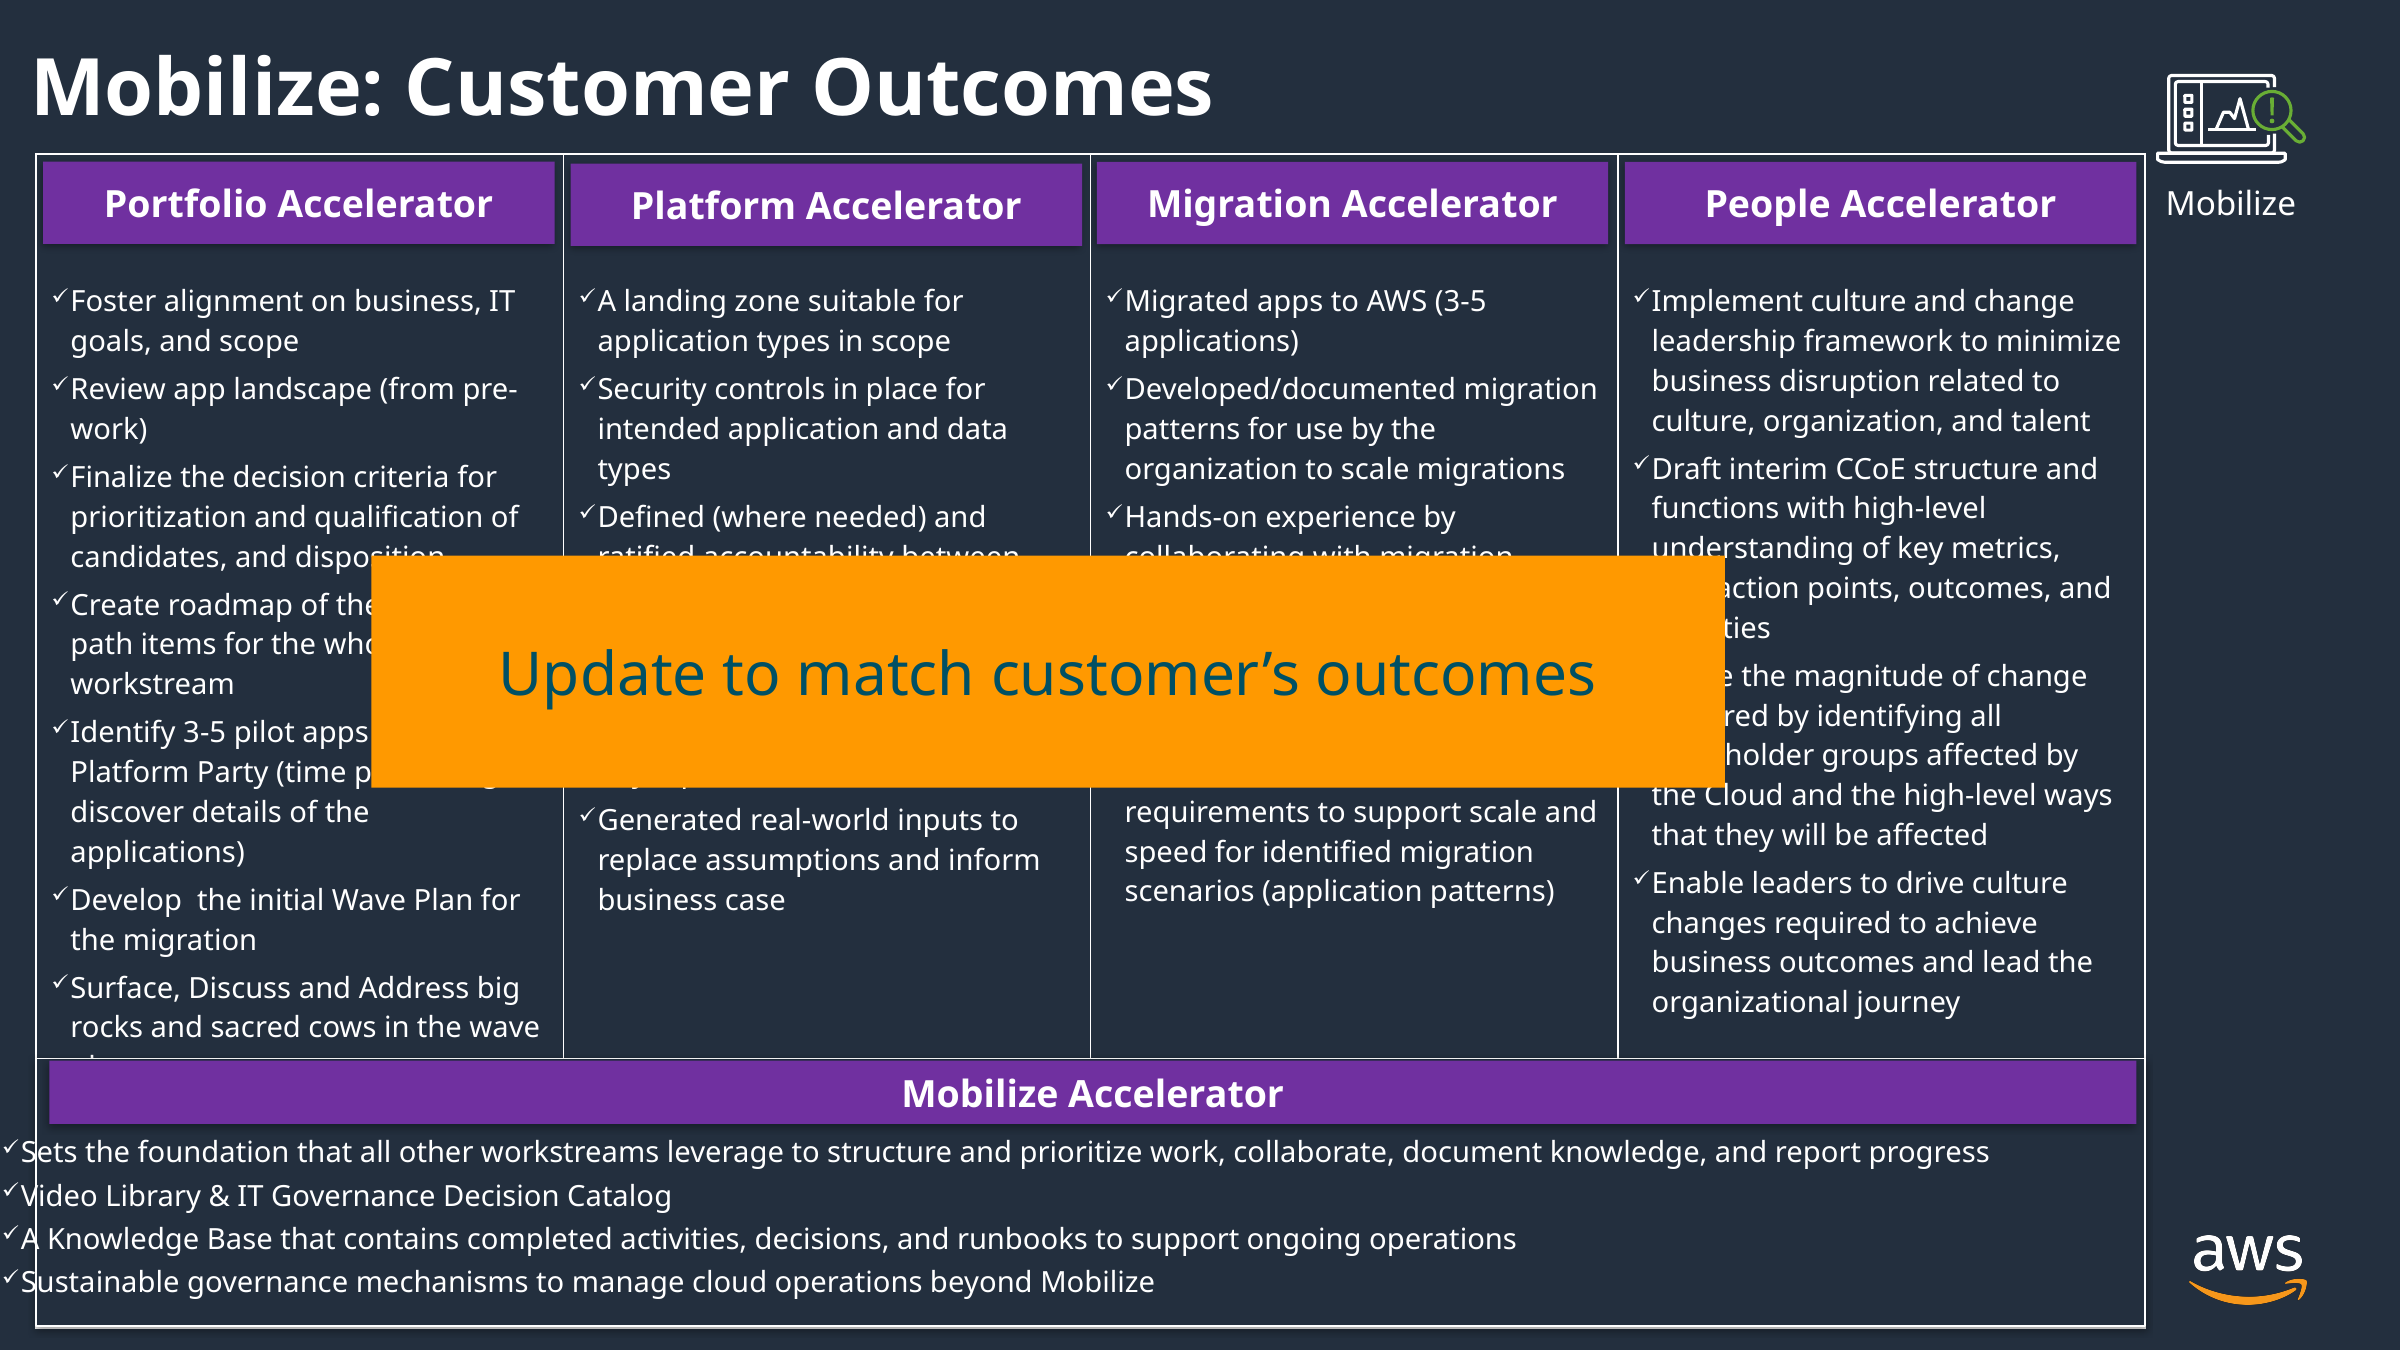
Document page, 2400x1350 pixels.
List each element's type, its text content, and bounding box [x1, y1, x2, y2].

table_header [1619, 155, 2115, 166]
table_header Migrated apps to AWS (3-5 applications) Developed/documented migration patterns for use by the organization to scale migrations Hands-on experience by collaborating with migration experts Adapted day-2 operations and security model in place and running for in-target applications Surface and address other requirements to support scale and speed for identified migration scenarios (application patterns) [1091, 788, 1617, 1055]
text_box People Accelerator [1624, 161, 2137, 245]
text_box Sets the foundation that all other workstreams leverage to structure and prioritize work, collaborate, document knowledge, and report progress Video Library & IT Governance Decision Catalog A Knowledge Base that contains completed activities, decisions, and runbooks to support ongoing operations Sustainable governance mechanisms to manage cloud operations beyond Mobilize [0, 1126, 2007, 1350]
text_box Migration Accelerator [1096, 161, 1609, 245]
text_box Update to match customer’s outcomes [371, 555, 1725, 788]
table_header A landing zone suitable for application types in scope Security controls in place for intended application and data types Defined (where needed) and ratified accountability between stakeholder teams Adapted operational procedures for critical domains Simulated production needs for day-2 production Generated real-world inputs to replace assumptions and inform business case [564, 788, 1090, 1055]
table_header A landing zone suitable for application types in scope Security controls in place for intended application and data types Defined (where needed) and ratified accountability between stakeholder teams Adapted operational procedures for critical domains Simulated production needs for day-2 production Generated real-world inputs to replace assumptions and inform business case [564, 155, 1090, 555]
picture [2189, 1235, 2307, 1305]
table_header Implement culture and change leadership framework to minimize business disruption related to culture, organization, and talent Draft interim CCoE structure and functions with high-level understanding of key metrics, interaction points, outcomes, and activities Scope the magnitude of change required by identifying all stakeholder groups affected by the Cloud and the high-level ways that they will be affected Enable leaders to drive culture changes required to achieve business outcomes and lead the organizational journey [1619, 230, 2144, 1055]
text_box Portfolio Accelerator [42, 161, 555, 245]
title Mobilize: Customer Outcomes [0, 12, 2307, 238]
table_header Foster alignment on business, IT goals, and scope Review app landscape (from pre-work) Finalize the decision criteria for prioritization and qualification of candidates, and disposition Create roadmap of the critical path items for the whole workstream Identify 3-5 pilot apps for a Platform Party (time permitting, discover details of the applications) Develop the initial Wave Plan for the migration Surface, Discuss and Address big rocks and sacred cows in the wave plan [37, 155, 563, 1055]
text_box Mobilize Accelerator [49, 1060, 2137, 1125]
text_box [35, 1058, 2146, 1327]
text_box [2120, 73, 2342, 224]
text_box Platform Accelerator [570, 163, 1083, 247]
table_header Migrated apps to AWS (3-5 applications) Developed/documented migration patterns for use by the organization to scale migrations Hands-on experience by collaborating with migration experts Adapted day-2 operations and security model in place and running for in-target applications Surface and address other requirements to support scale and speed for identified migration scenarios (application patterns) [1091, 155, 1617, 555]
